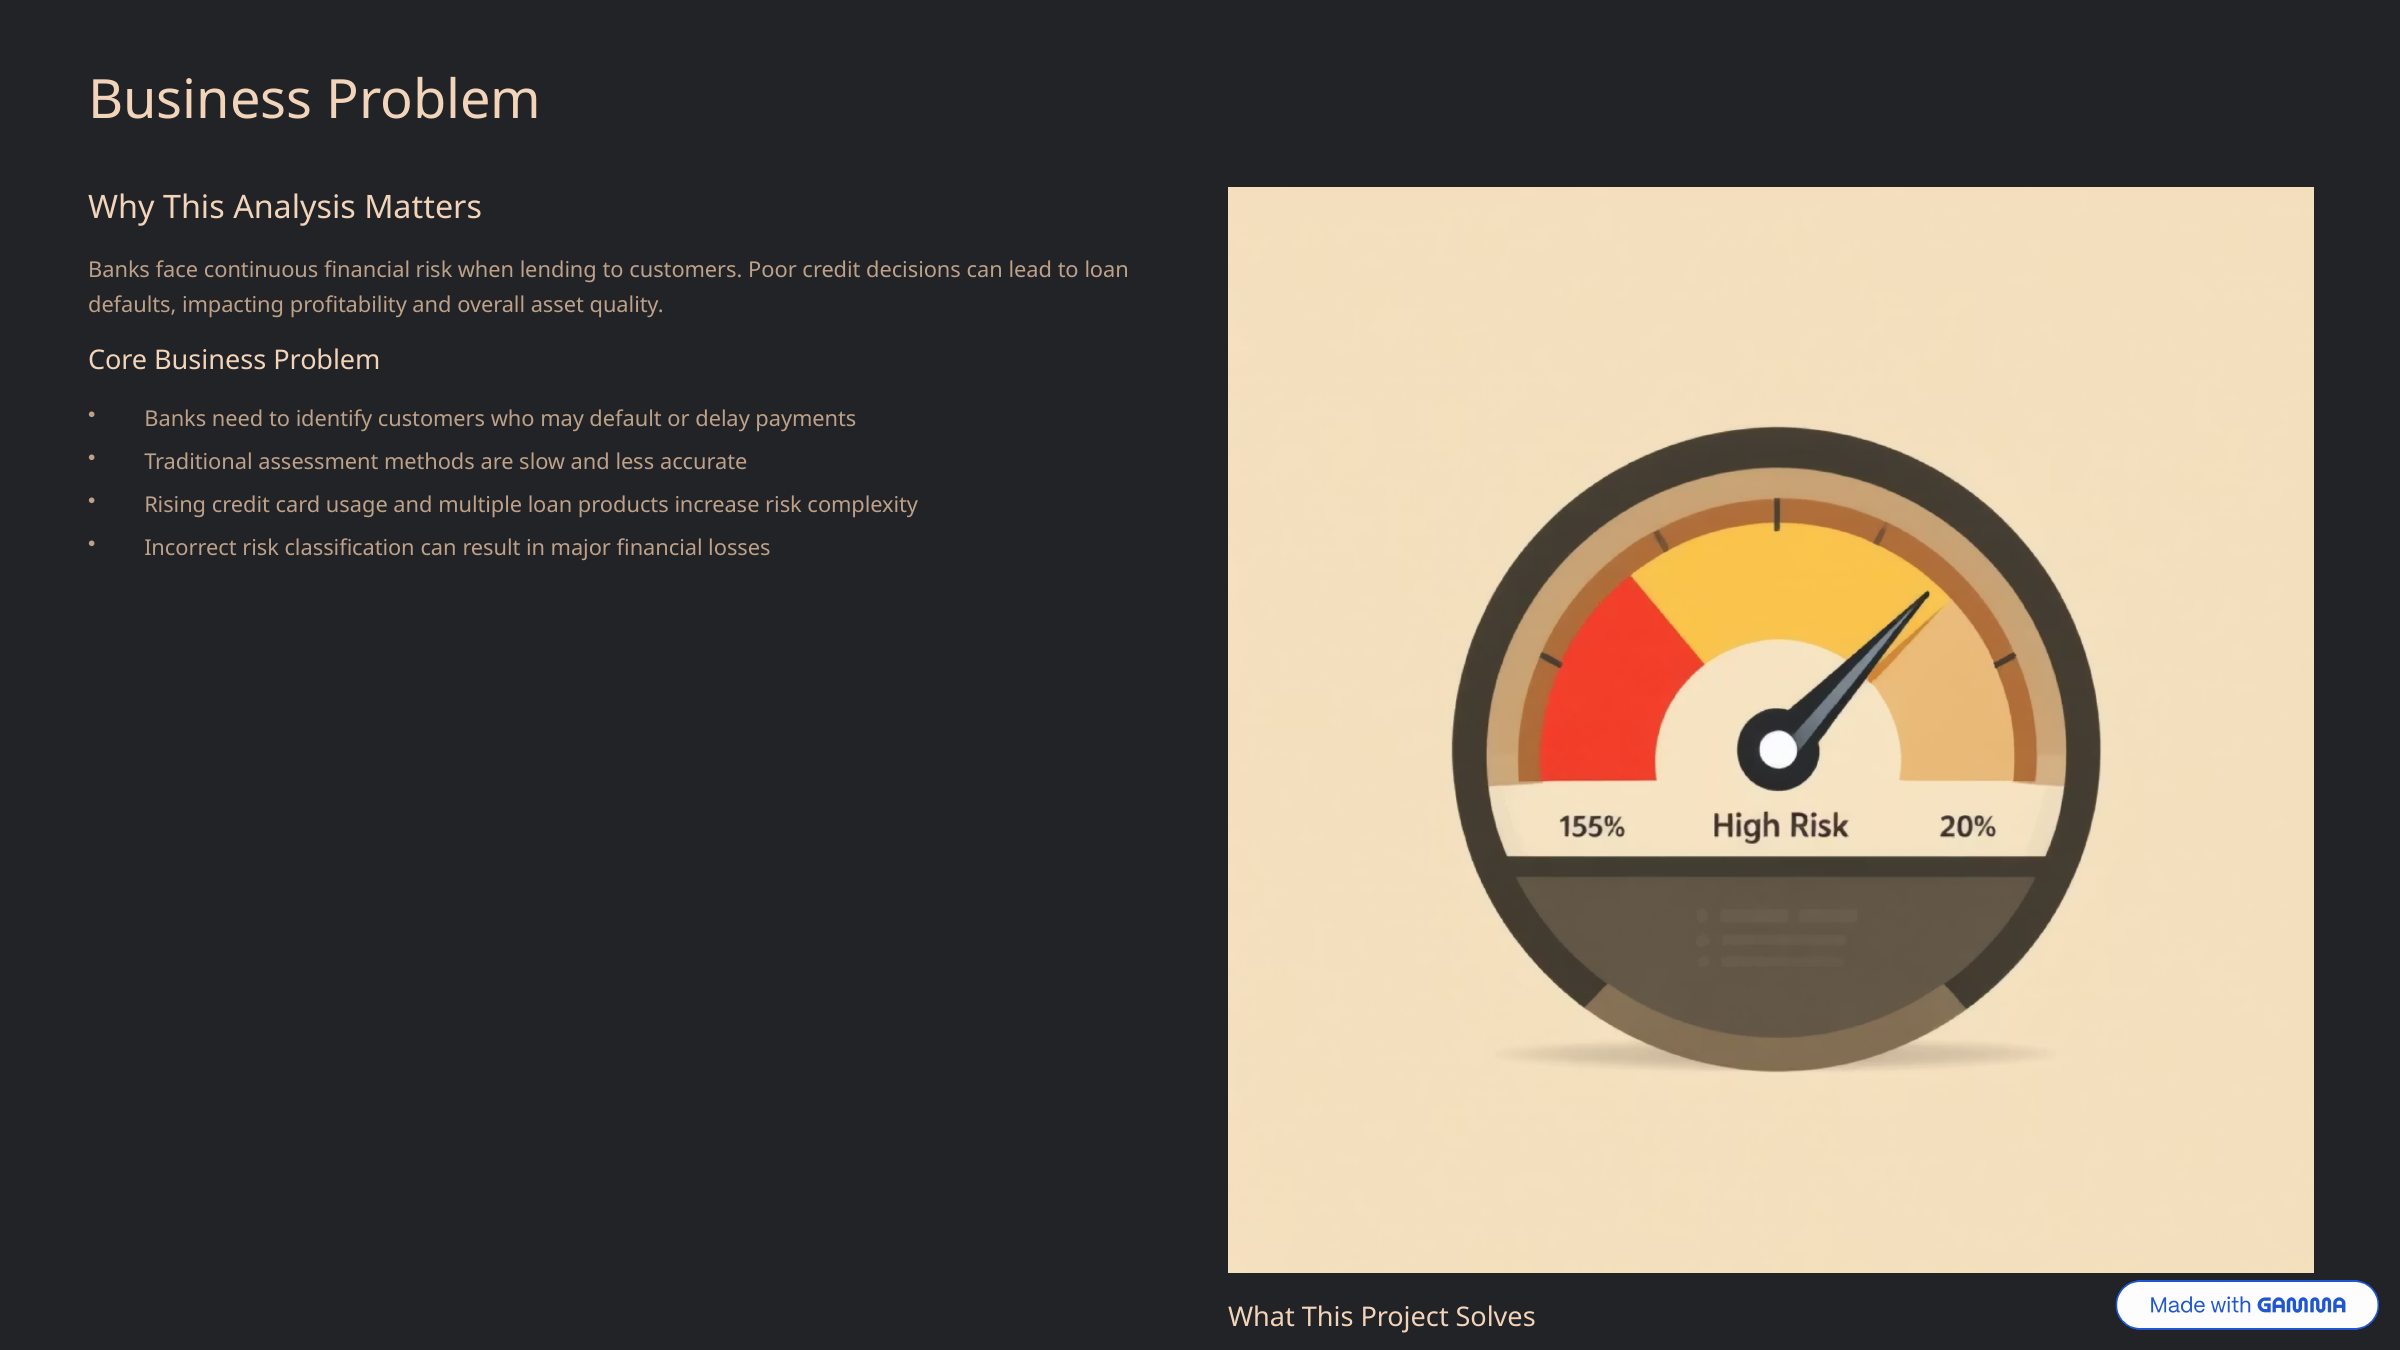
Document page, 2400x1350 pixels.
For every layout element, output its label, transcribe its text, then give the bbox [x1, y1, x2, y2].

picture [1228, 187, 2389, 1339]
text_box Banks need to identify customers who may default or delay payments [88, 396, 1174, 432]
text_box Core Business Problem [88, 340, 398, 375]
text_box Banks face continuous financial risk when lending to customers. Poor credit decisions can lead to loan defaults, impacting profitability and overall asset quality. [88, 247, 1174, 319]
text_box Rising credit card usage and multiple loan products increase risk complexity [88, 482, 1174, 518]
text_box Incorrect risk classification can result in major financial losses [88, 525, 1174, 561]
text_box Business Problem [88, 60, 639, 130]
text_box Why This Analysis Matters [88, 184, 509, 226]
text_box Traditional assessment methods are slow and less accurate [88, 439, 1174, 475]
text_box What This Project Solves [1228, 1296, 1558, 1332]
